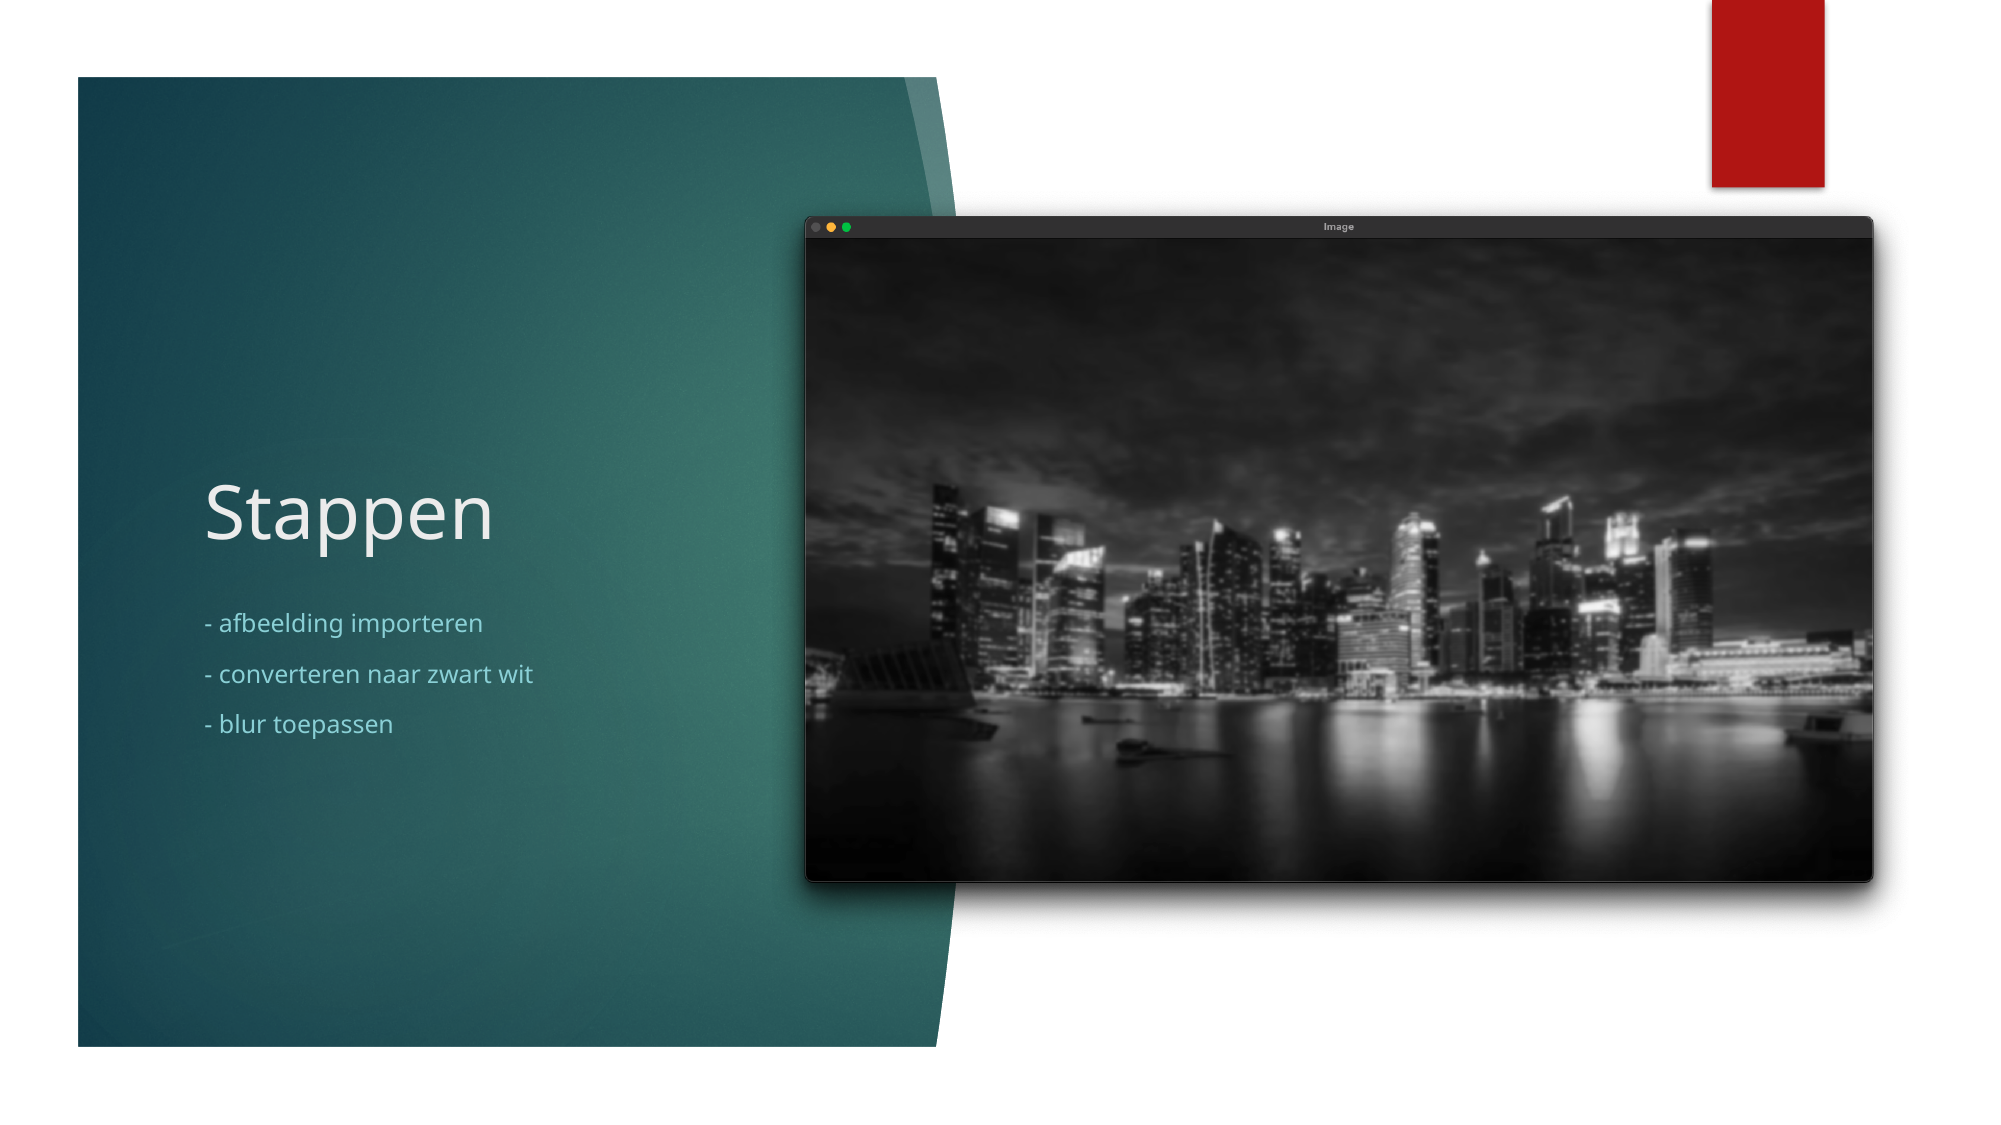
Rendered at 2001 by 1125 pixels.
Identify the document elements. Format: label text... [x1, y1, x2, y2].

picture [772, 187, 1910, 938]
title Stappen [189, 277, 765, 563]
list - afbeelding importeren - converteren naar zwart wit - blur toepassen [189, 600, 765, 910]
